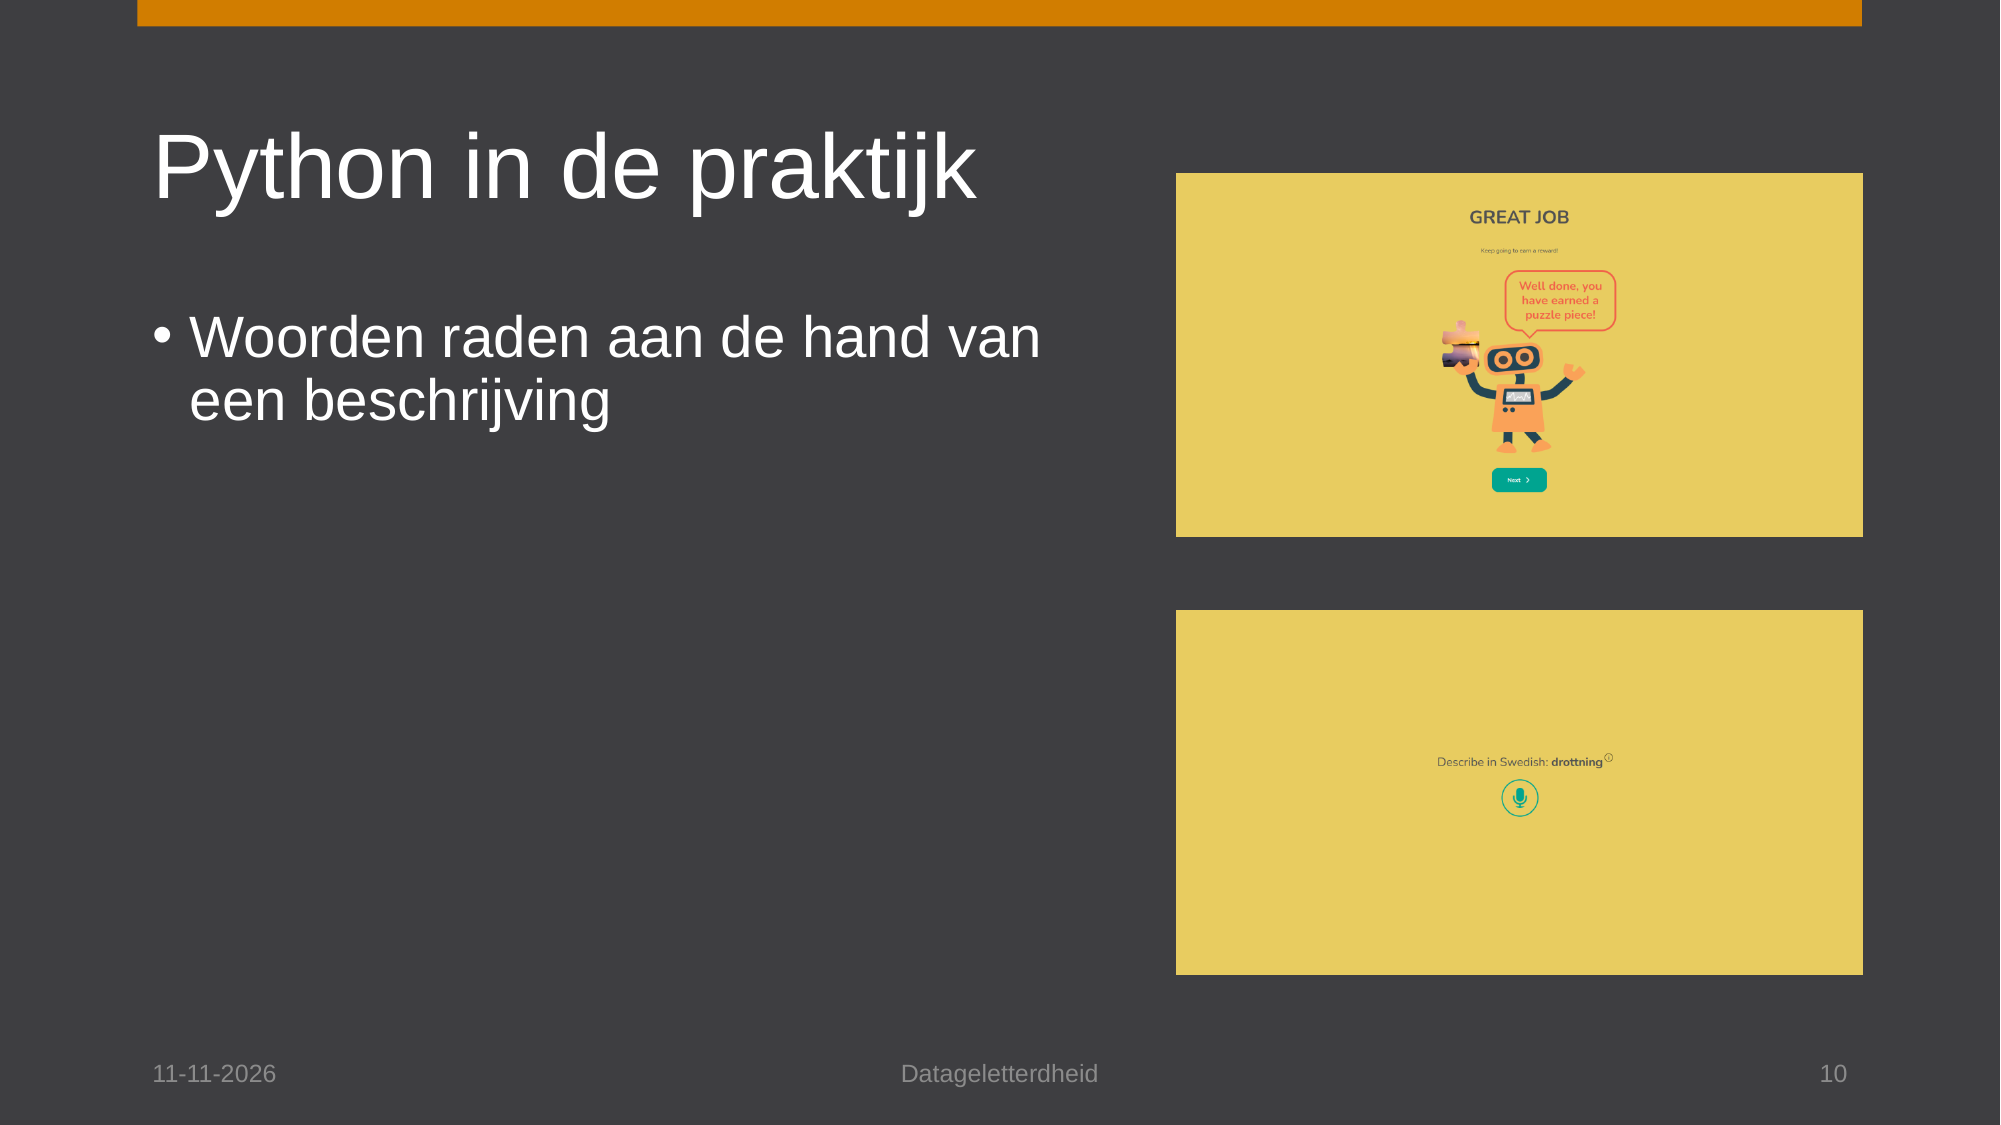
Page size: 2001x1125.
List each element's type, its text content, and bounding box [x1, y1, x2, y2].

footer Datageletterdheid [662, 1042, 1338, 1103]
title Python in de praktijk [137, 59, 1863, 278]
picture [1176, 610, 1863, 975]
list Woorden raden aan de hand van een beschrijving [137, 299, 1125, 1014]
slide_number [137, 1042, 588, 1103]
slide_number 10 [1412, 1042, 1863, 1103]
picture [1176, 173, 1863, 537]
